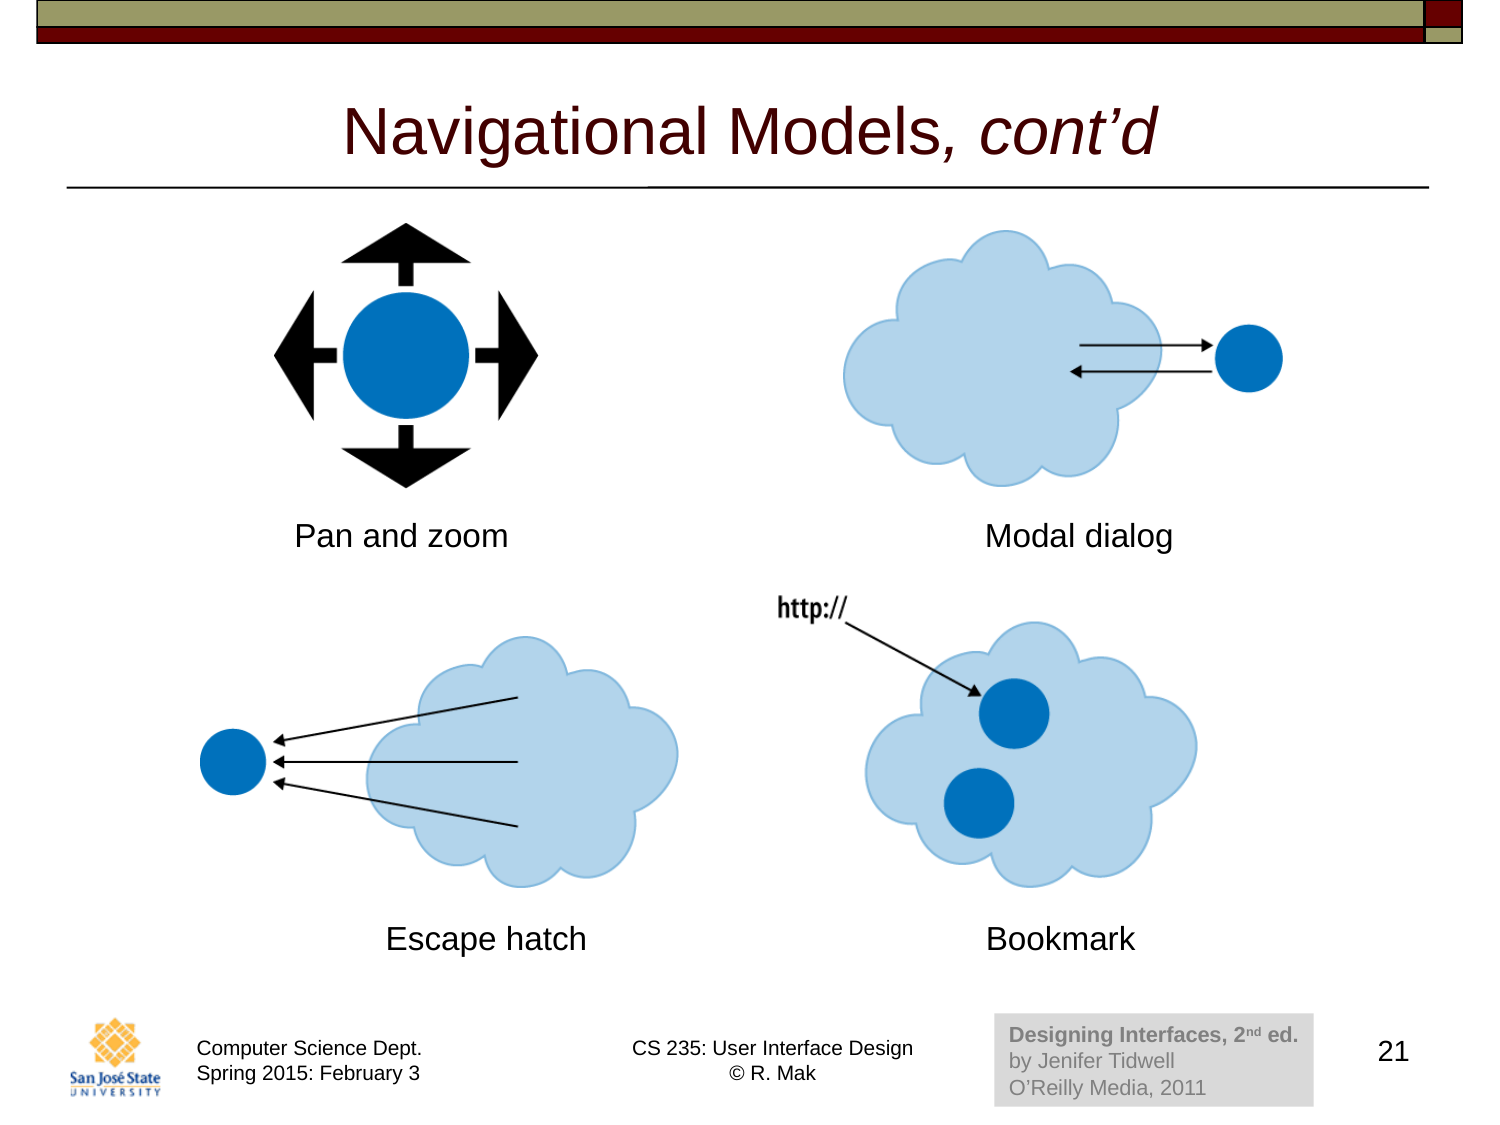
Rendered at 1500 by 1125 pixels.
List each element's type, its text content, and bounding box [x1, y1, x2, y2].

text_box Bookmark [971, 909, 1151, 965]
picture [60, 1012, 166, 1112]
text_box Modal dialog [970, 506, 1189, 562]
picture [777, 591, 1198, 890]
picture [843, 230, 1283, 489]
picture [273, 223, 540, 489]
text_box Escape hatch [370, 909, 603, 965]
title Navigational Models, cont’d [75, 67, 1425, 175]
text_box Designing Interfaces, 2nd ed. by Jenifer Tidwell O’Reilly Media, 2011 [994, 1013, 1314, 1107]
text_box Pan and zoom [279, 506, 524, 562]
picture [199, 636, 679, 889]
slide_number 21 [1314, 1025, 1425, 1100]
